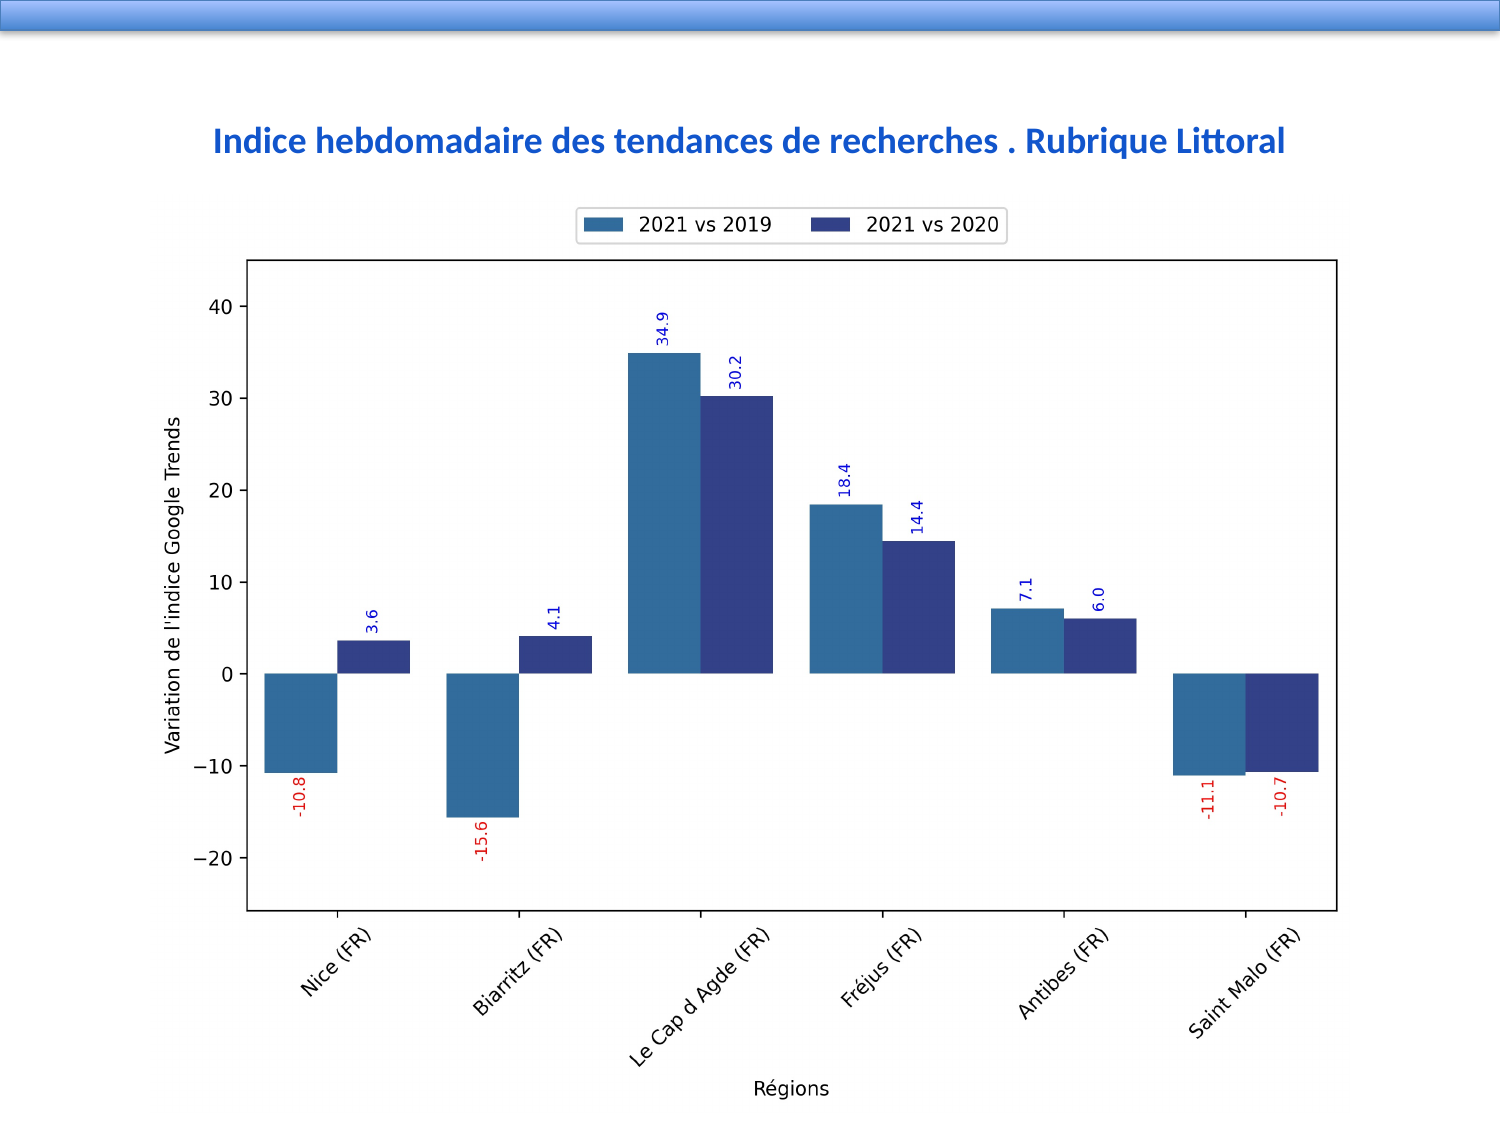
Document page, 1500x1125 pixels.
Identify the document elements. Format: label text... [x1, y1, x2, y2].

picture [149, 194, 1351, 1113]
title Indice hebdomadaire des tendances de recherches . Rubrique Littoral [75, 45, 1425, 233]
text_box [0, 0, 1500, 31]
